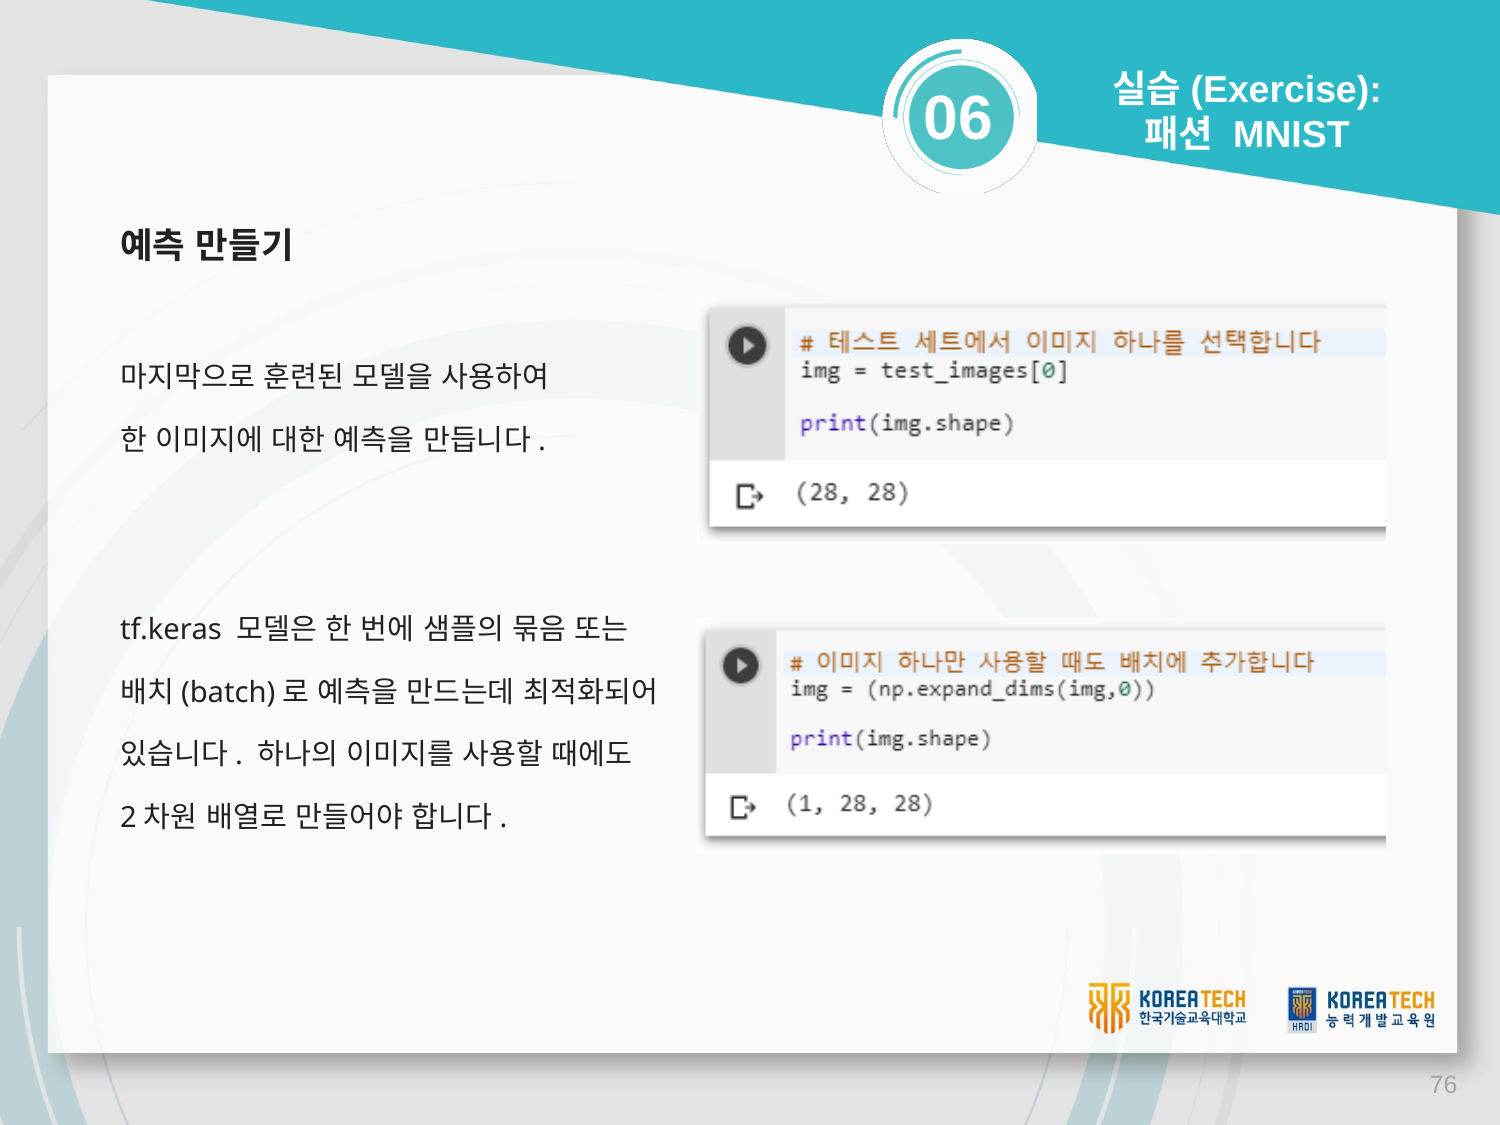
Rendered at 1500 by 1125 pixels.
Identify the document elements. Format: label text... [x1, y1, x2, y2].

picture [0, 0, 1500, 1125]
text_box 실습(Exercise): 패션 MNIST [1053, 57, 1441, 161]
slide_number 76 [1225, 1053, 1473, 1114]
text_box 예측 만들기 마지막으로 훈련된 모델을 사용하여 한 이미지에 대한 예측을 만듭니다. tf.keras 모델은 한 번에 샘플의 묶음 또는 배치(batch)로 예측을 만드는데 최적화되어 있습니다. 하나의 이미지를 사용할 때에도 2차원 배열로 만들어야 합니다. [105, 209, 1348, 926]
